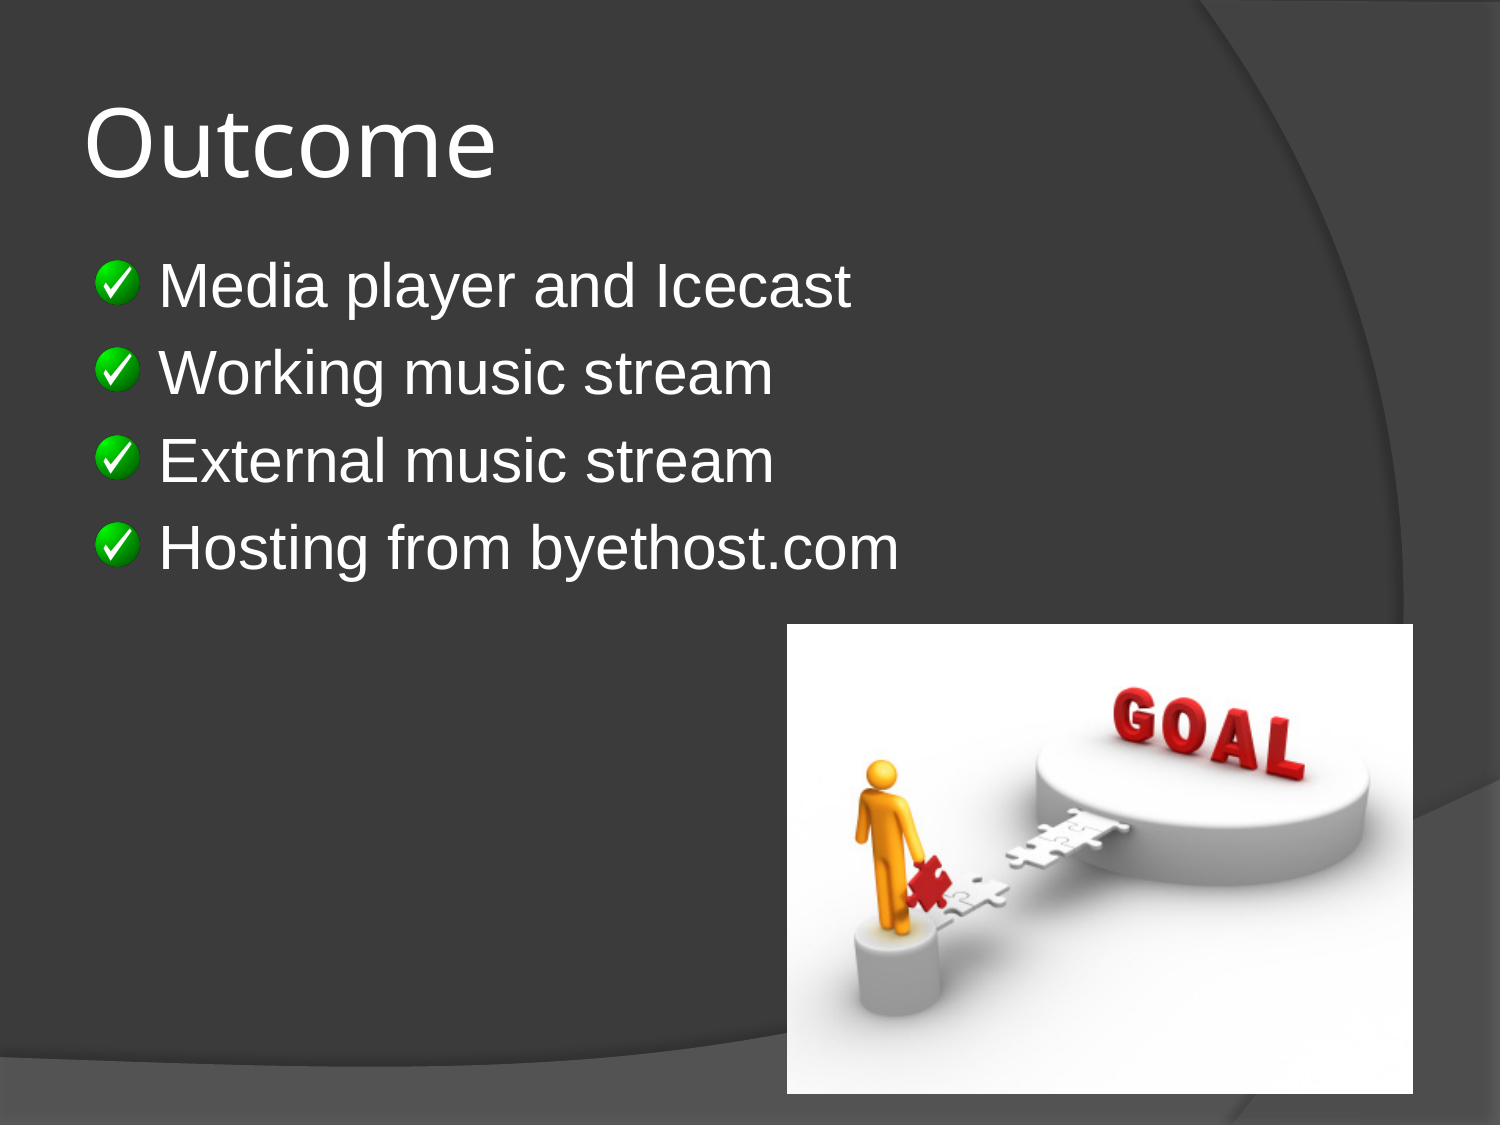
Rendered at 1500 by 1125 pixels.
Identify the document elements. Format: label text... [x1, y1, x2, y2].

picture [95, 522, 140, 567]
picture [95, 260, 140, 305]
list Media player and Icecast Working music stream External music stream Hosting from byethost.com [75, 237, 1300, 1005]
picture [95, 347, 140, 392]
title Outcome [75, 45, 1300, 233]
picture [95, 435, 140, 480]
picture [787, 624, 1413, 1094]
